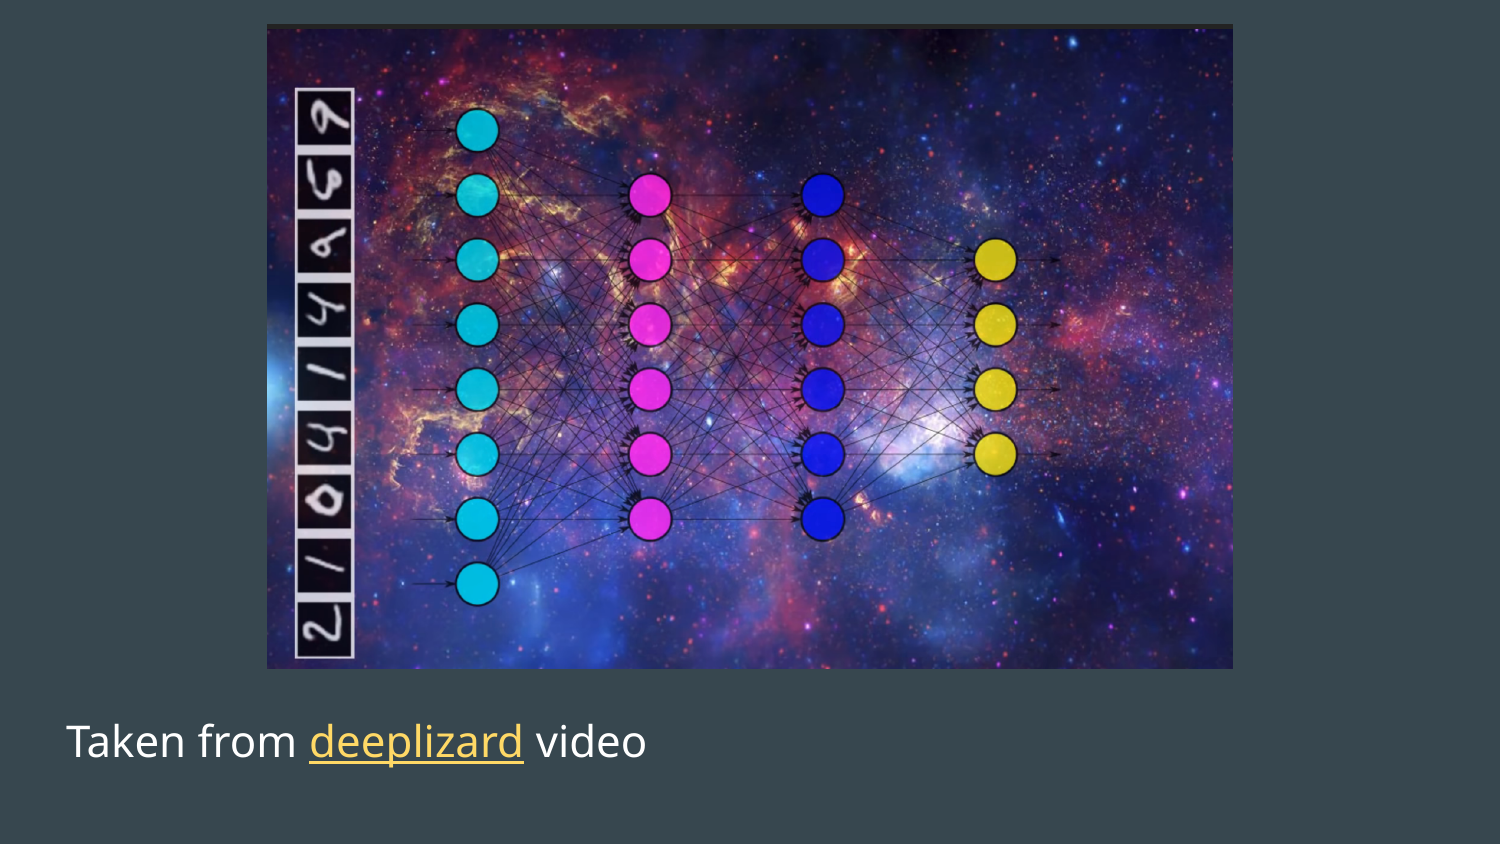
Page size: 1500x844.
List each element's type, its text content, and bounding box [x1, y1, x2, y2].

list Taken from deeplizard video [51, 694, 1036, 794]
picture [267, 24, 1233, 670]
